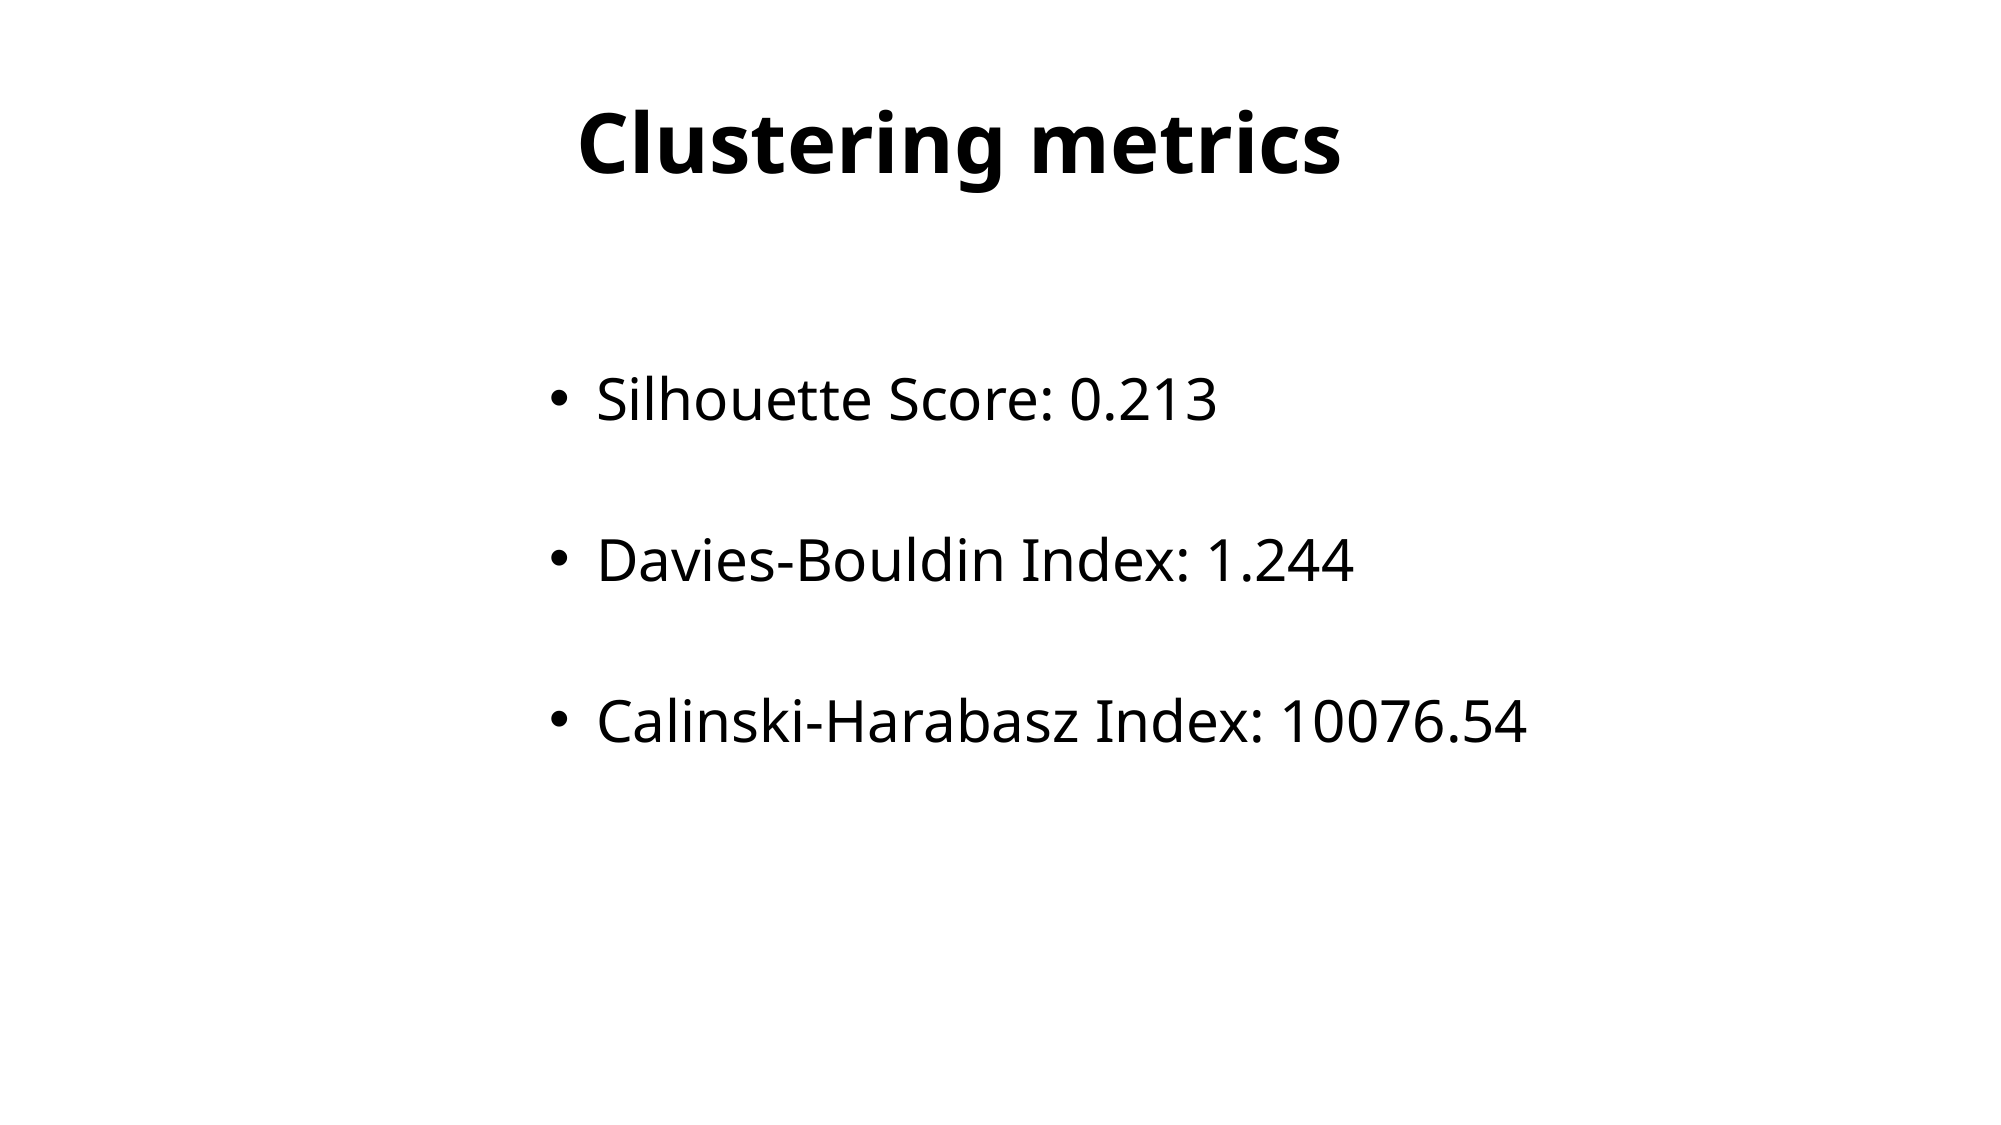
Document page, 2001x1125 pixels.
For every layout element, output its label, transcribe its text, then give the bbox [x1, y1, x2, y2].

text_box Clustering metrics [97, 101, 1823, 192]
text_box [418, 231, 2000, 874]
